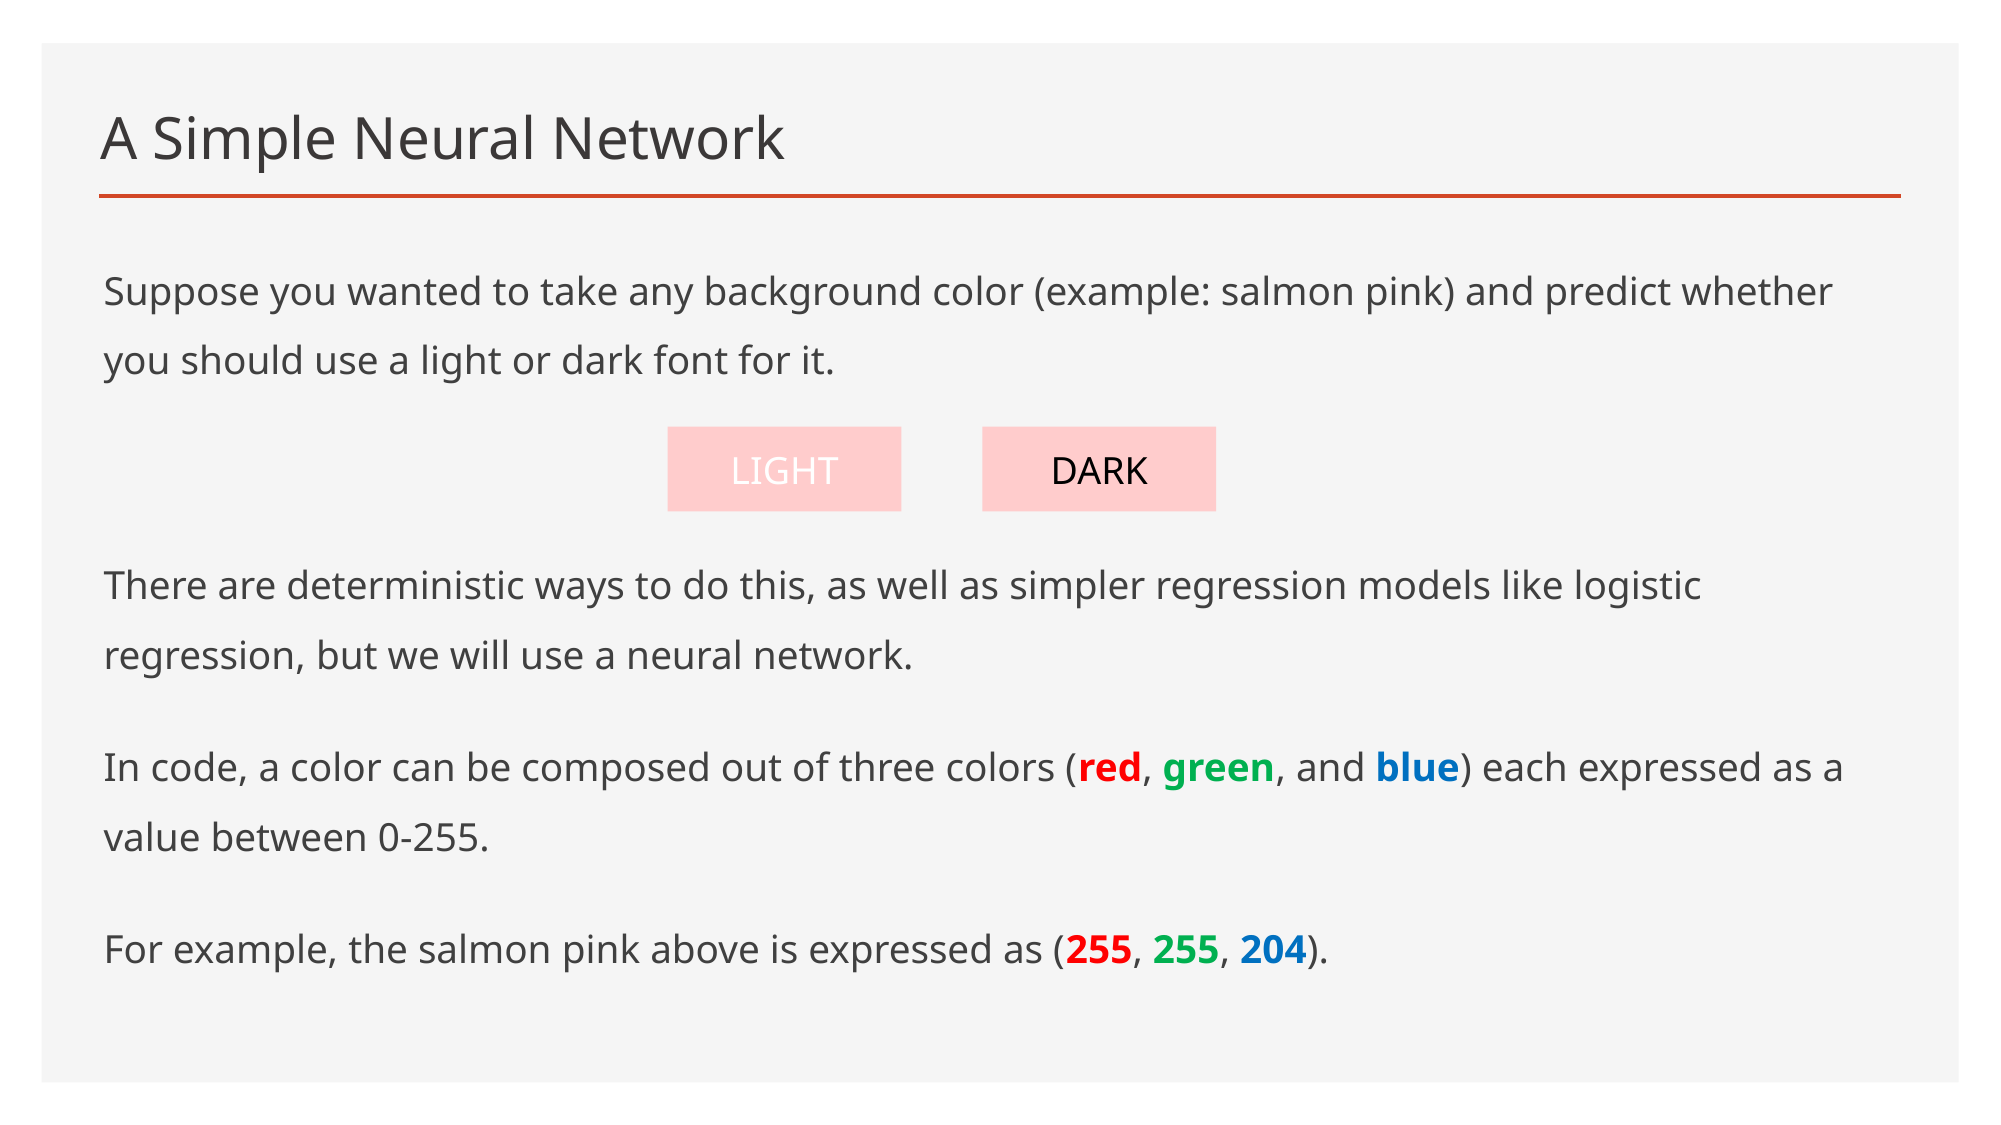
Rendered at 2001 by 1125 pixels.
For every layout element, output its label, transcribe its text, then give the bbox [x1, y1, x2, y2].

text_box LIGHT [666, 426, 902, 513]
list Suppose you wanted to take any background color (example: salmon pink) and predict whether you should use a light or dark font for it. There are deterministic ways to do this, as well as simpler regression models like logistic regression, but we will use a neural network. In code, a color can be composed out of three colors (red, green, and blue) each expressed as a value between 0-255. For example, the salmon pink above is expressed as (255, 255, 204). [88, 235, 1897, 980]
text_box DARK [981, 426, 1217, 513]
title A Simple Neural Network [85, 73, 1616, 179]
